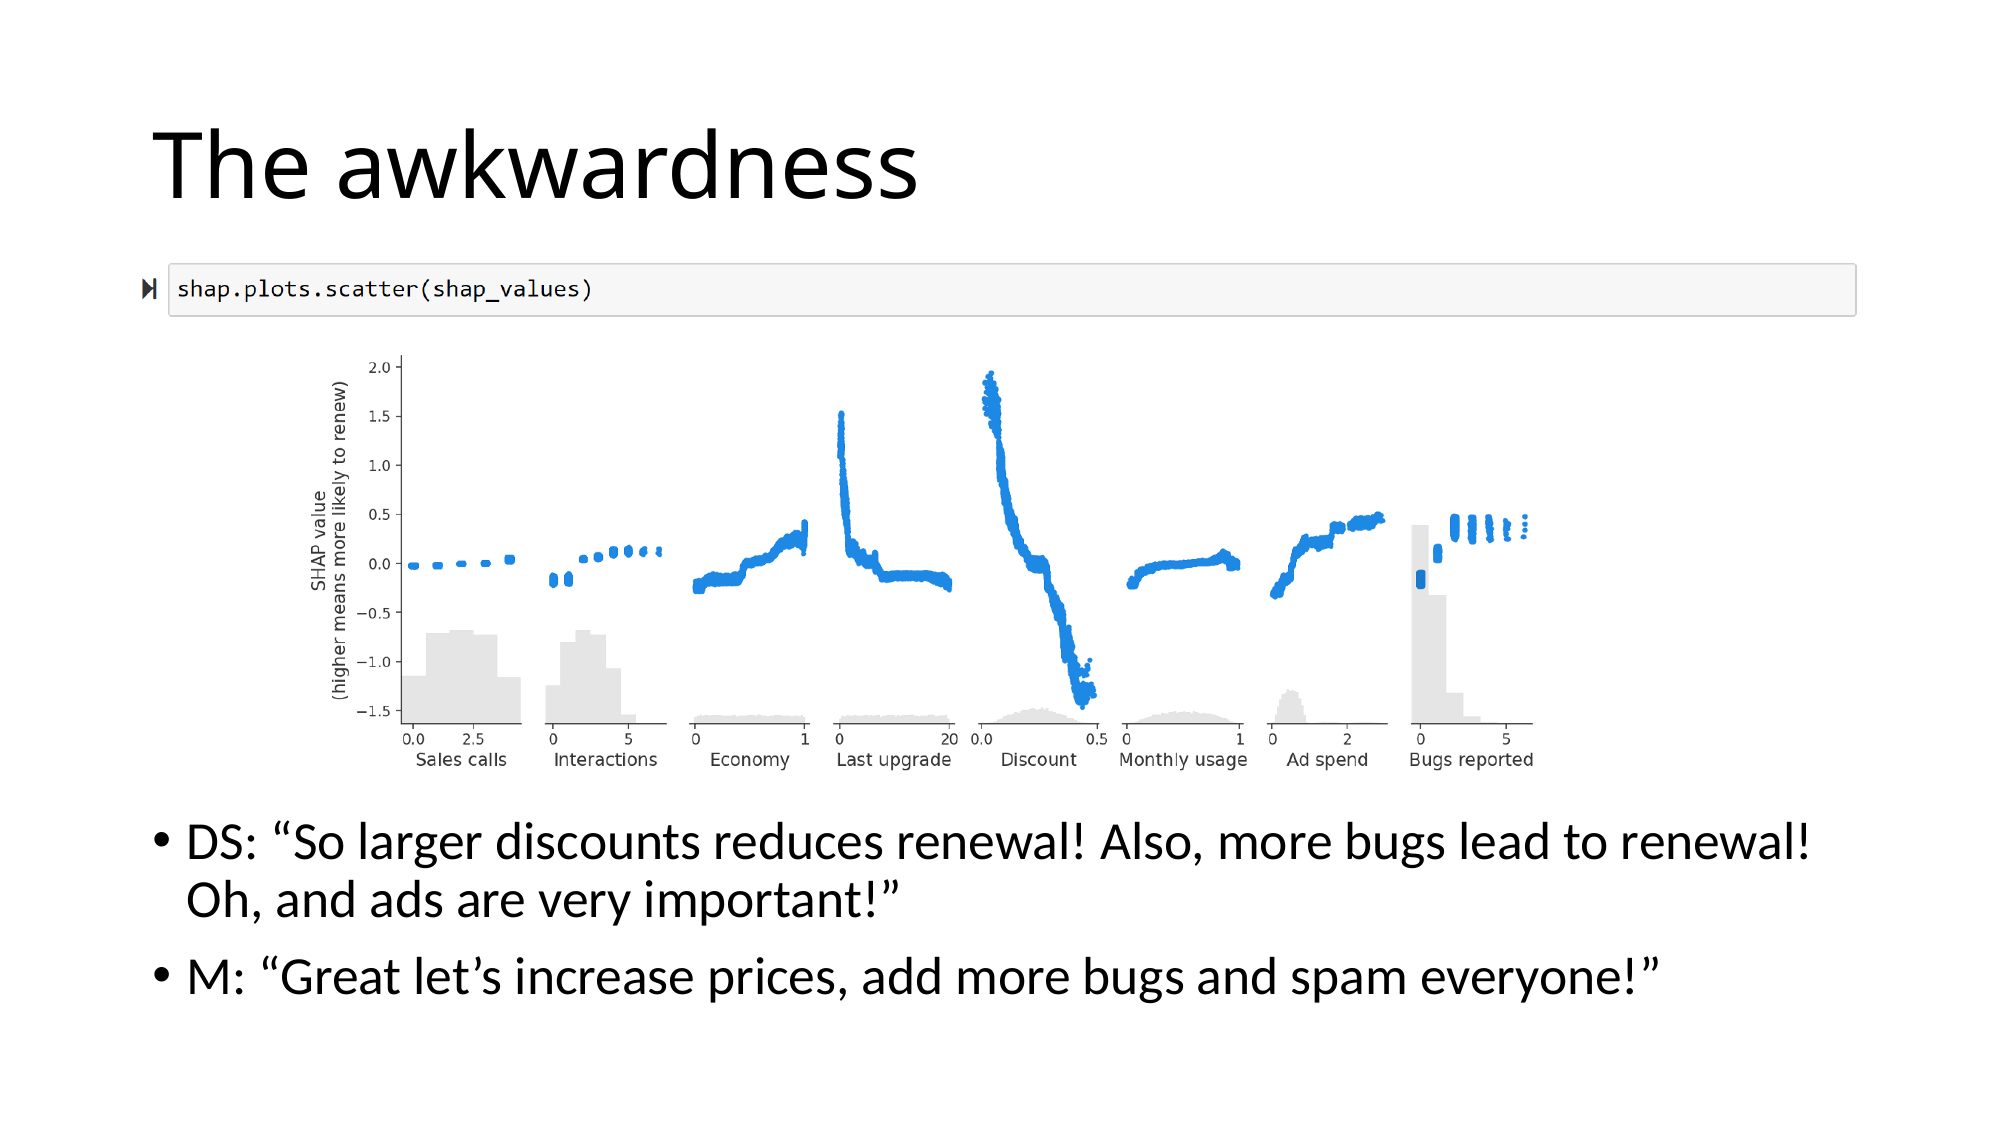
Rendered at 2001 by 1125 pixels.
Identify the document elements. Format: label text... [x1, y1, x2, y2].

picture [137, 253, 1863, 320]
picture [302, 346, 1543, 779]
title The awkwardness [137, 59, 1863, 253]
list DS: “So larger discounts reduces renewal! Also, more bugs lead to renewal! Oh, and ads are very important!” M: “Great let’s increase prices, add more bugs and spam everyone!” [137, 805, 1863, 1014]
